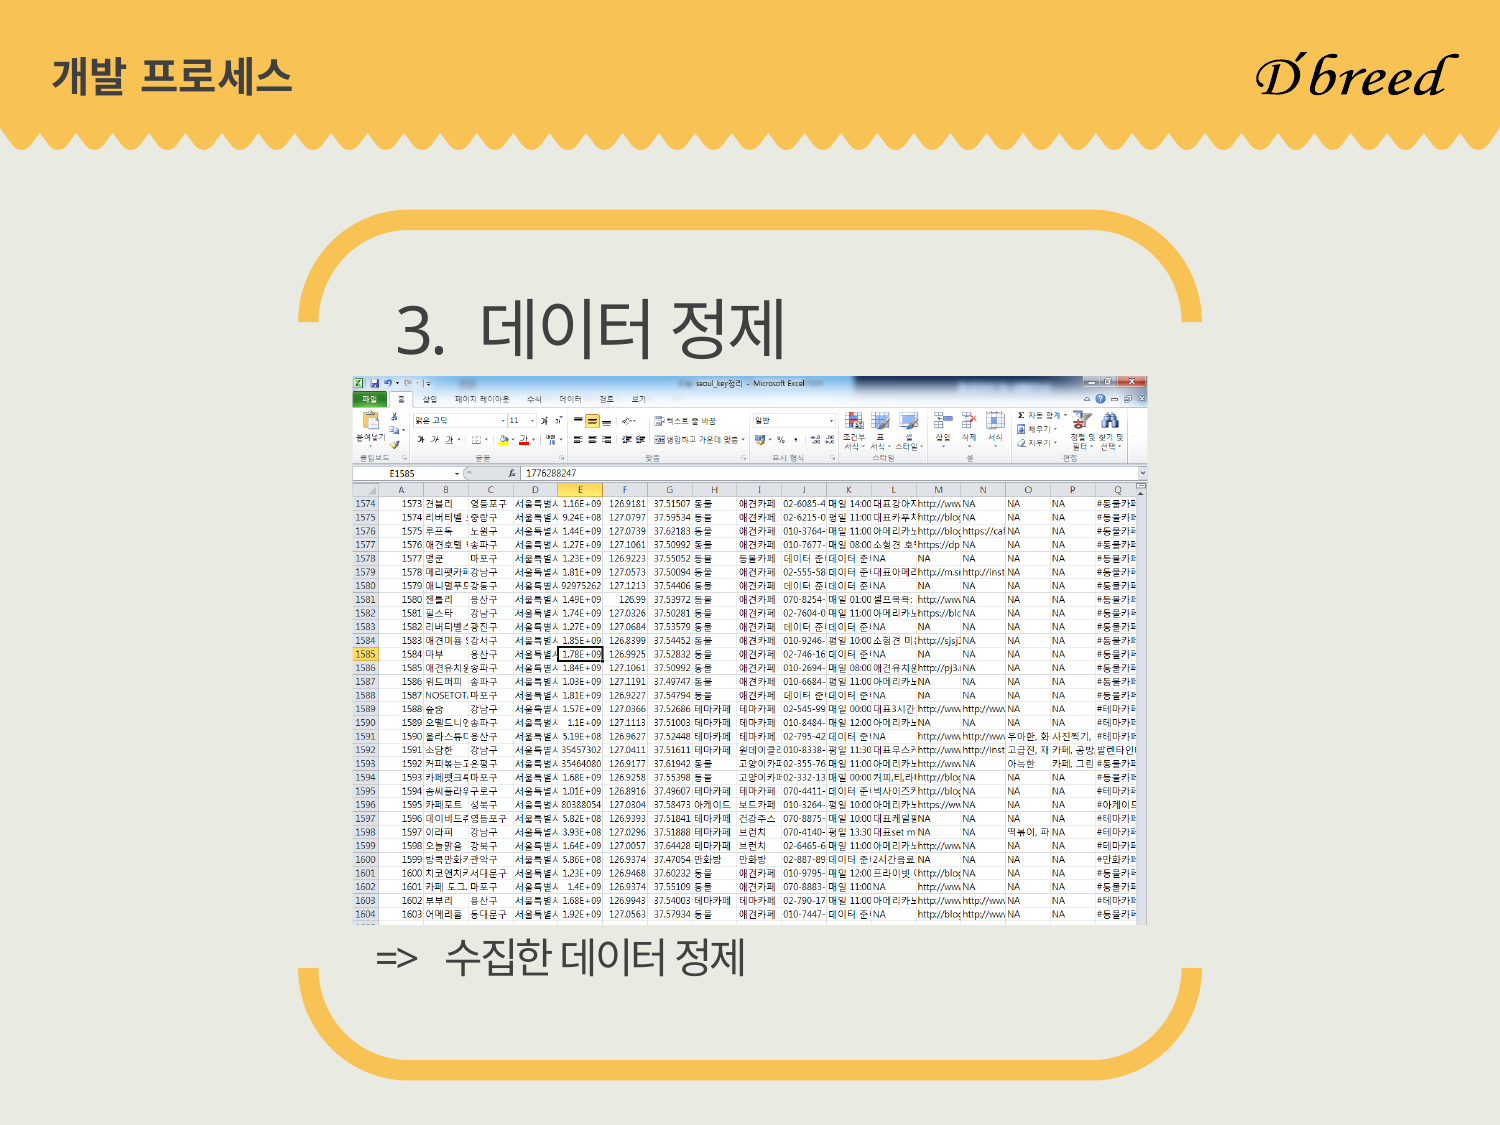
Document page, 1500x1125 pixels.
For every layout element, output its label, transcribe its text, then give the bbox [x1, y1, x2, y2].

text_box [308, 219, 1192, 1071]
title 개발 프로세스 [36, 49, 1242, 111]
picture [352, 376, 1148, 925]
